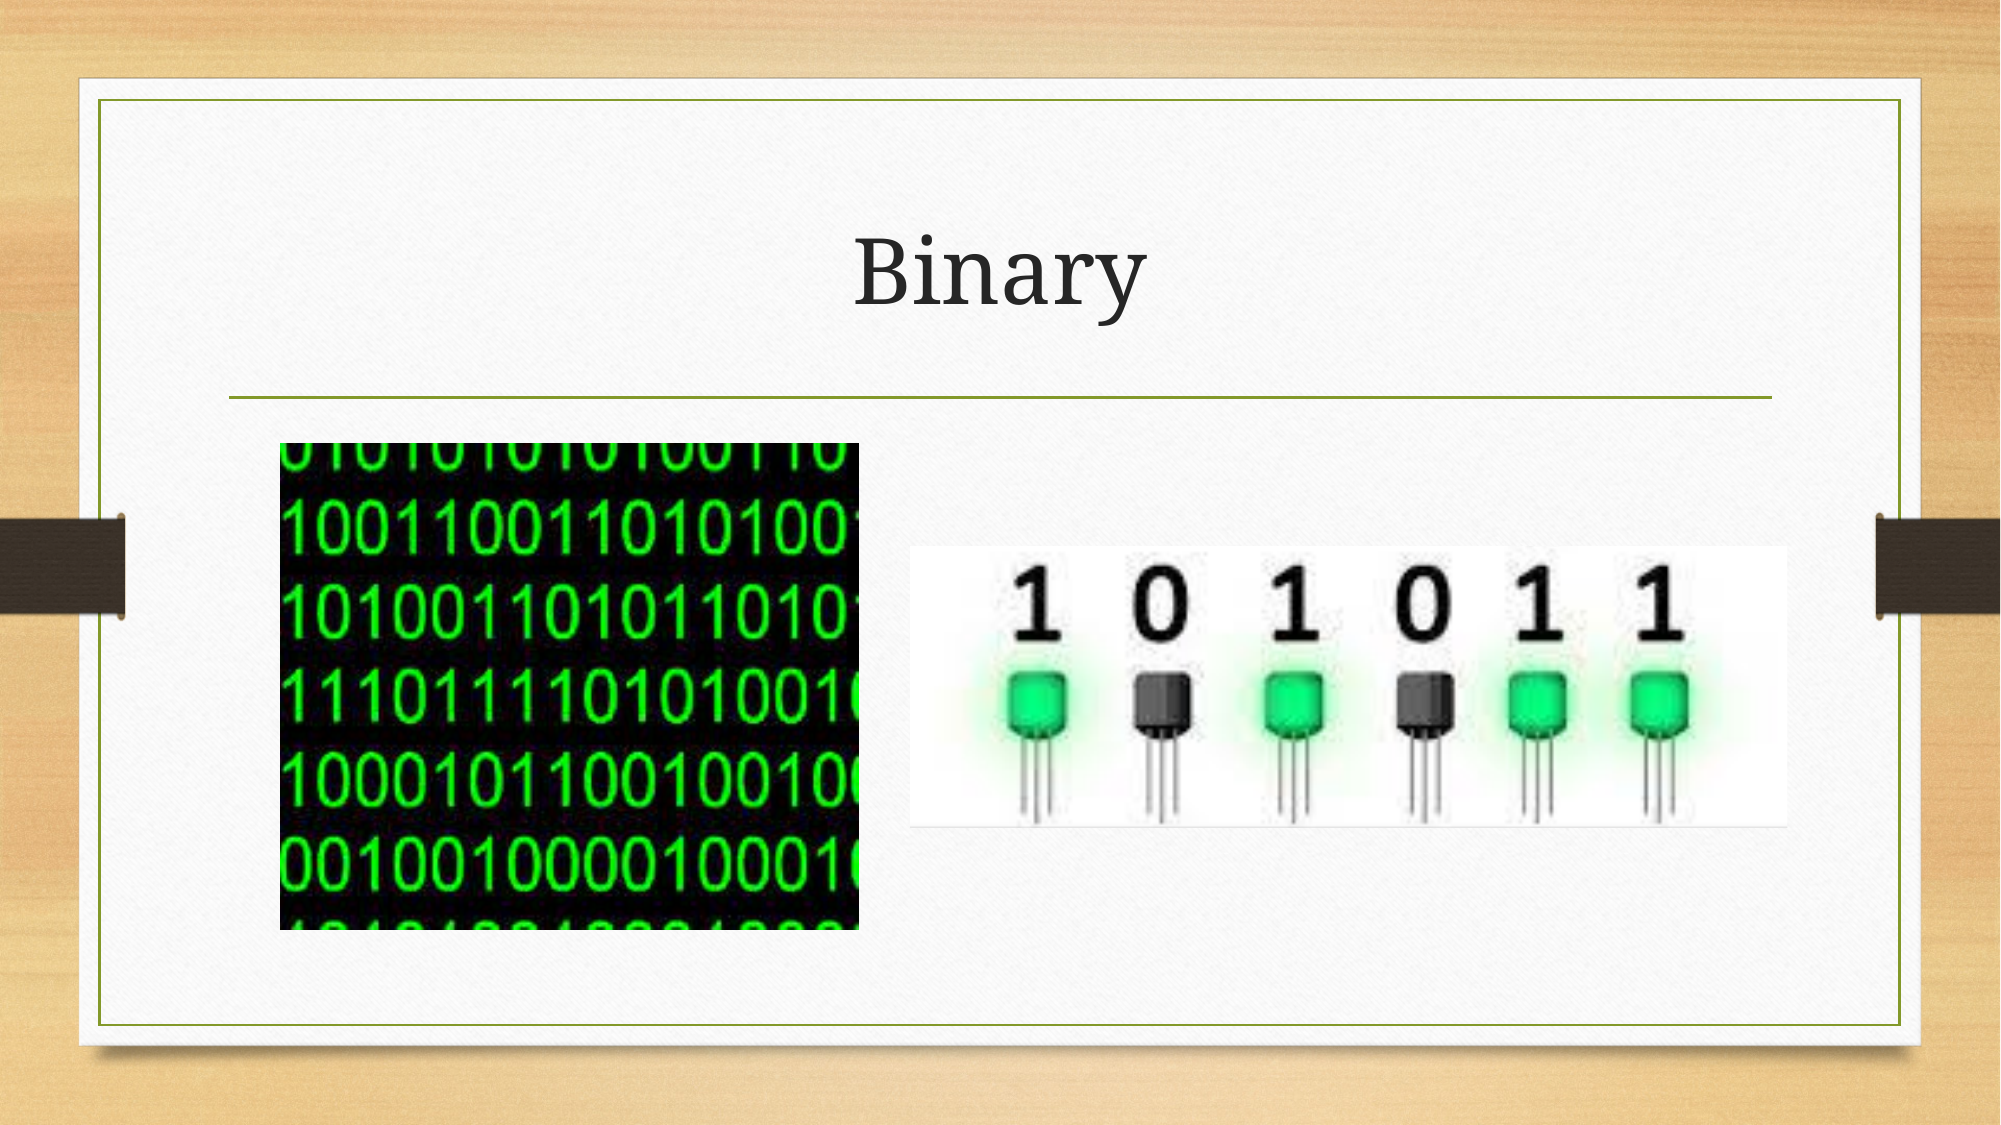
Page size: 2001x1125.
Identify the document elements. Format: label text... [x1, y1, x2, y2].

title Binary [212, 161, 1788, 375]
picture [0, 0, 2001, 1125]
